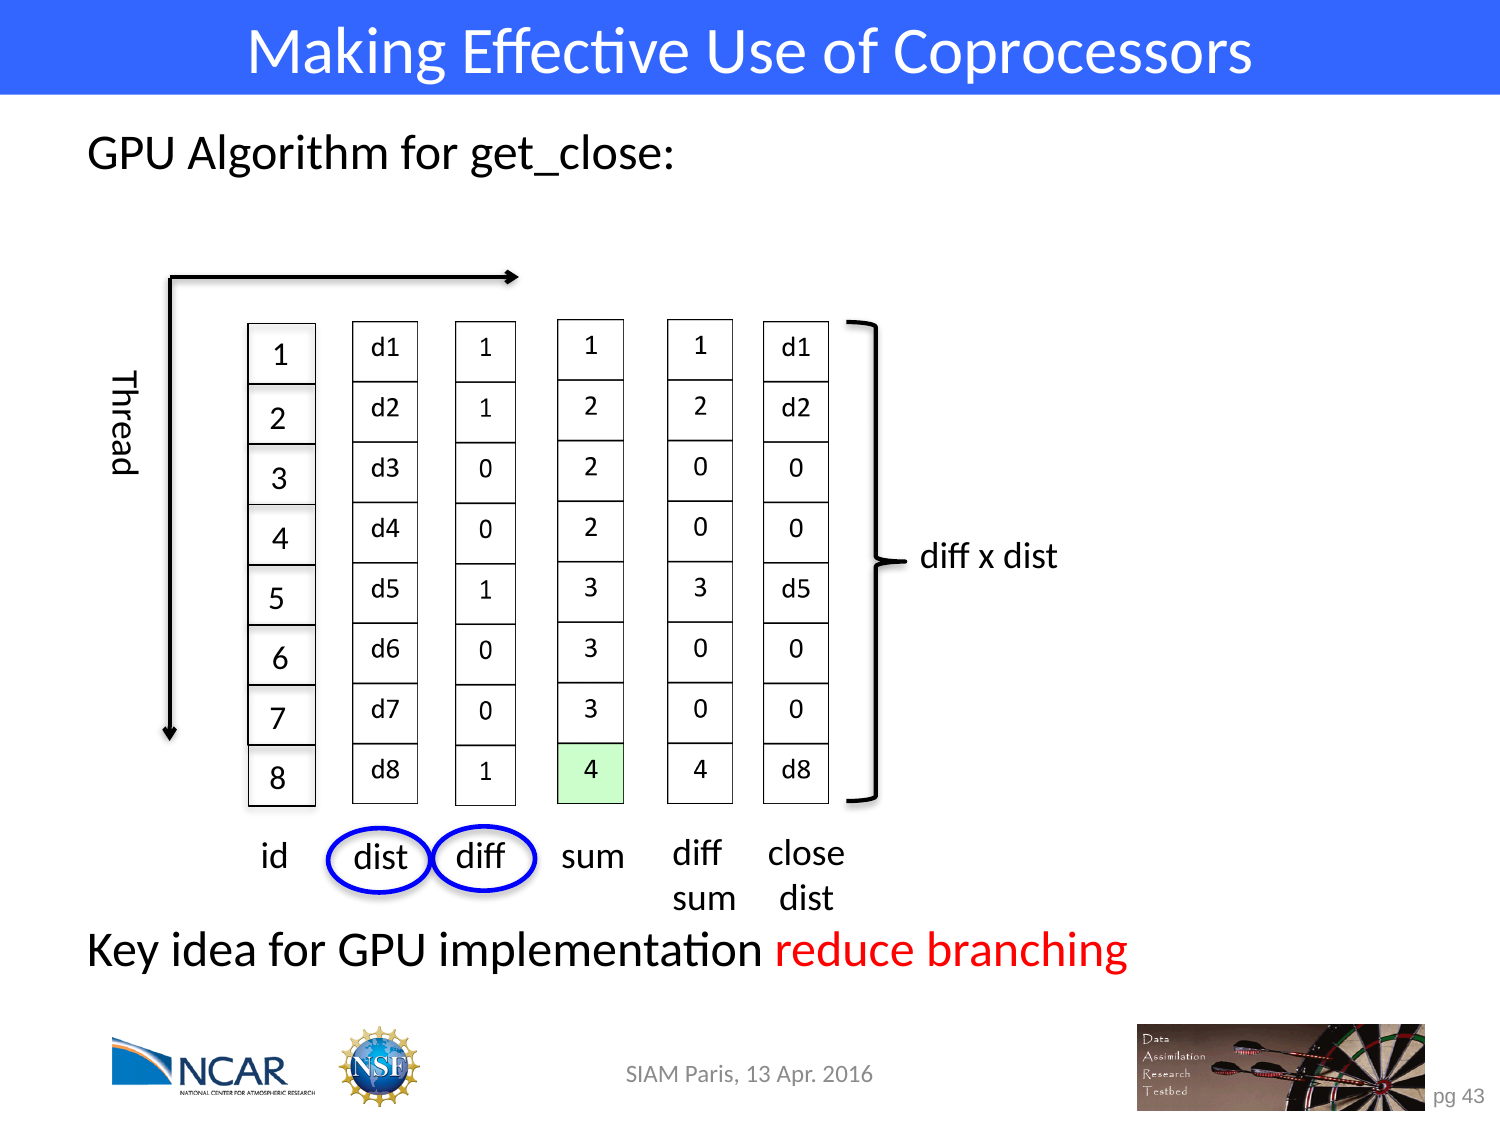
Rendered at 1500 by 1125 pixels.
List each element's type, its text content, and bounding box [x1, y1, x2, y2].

text_box diff [440, 823, 536, 848]
picture [666, 319, 733, 804]
text_box diff sum [657, 820, 753, 908]
text_box [432, 825, 536, 892]
text_box id [245, 823, 309, 884]
picture [1137, 1024, 1425, 1111]
picture [557, 319, 624, 804]
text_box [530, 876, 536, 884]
text_box Thread [97, 355, 158, 623]
text_box Key idea for GPU implementation reduce branching [72, 908, 1230, 984]
picture [112, 1037, 315, 1095]
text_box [248, 323, 316, 807]
text_box [327, 827, 432, 894]
footer SIAM Paris, 13 Apr. 2016 [512, 1042, 988, 1103]
picture [762, 321, 829, 804]
text_box diff x dist [905, 523, 1094, 583]
text_box close dist [753, 820, 861, 908]
text_box dist [338, 824, 434, 848]
picture [455, 321, 516, 807]
picture [352, 321, 418, 804]
text_box GPU Algorithm for get_close: [72, 111, 1384, 187]
text_box sum [546, 823, 642, 884]
text_box Making Effective Use of Coprocessors [0, 0, 1500, 95]
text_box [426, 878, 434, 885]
text_box [846, 319, 908, 804]
picture [337, 1024, 421, 1108]
